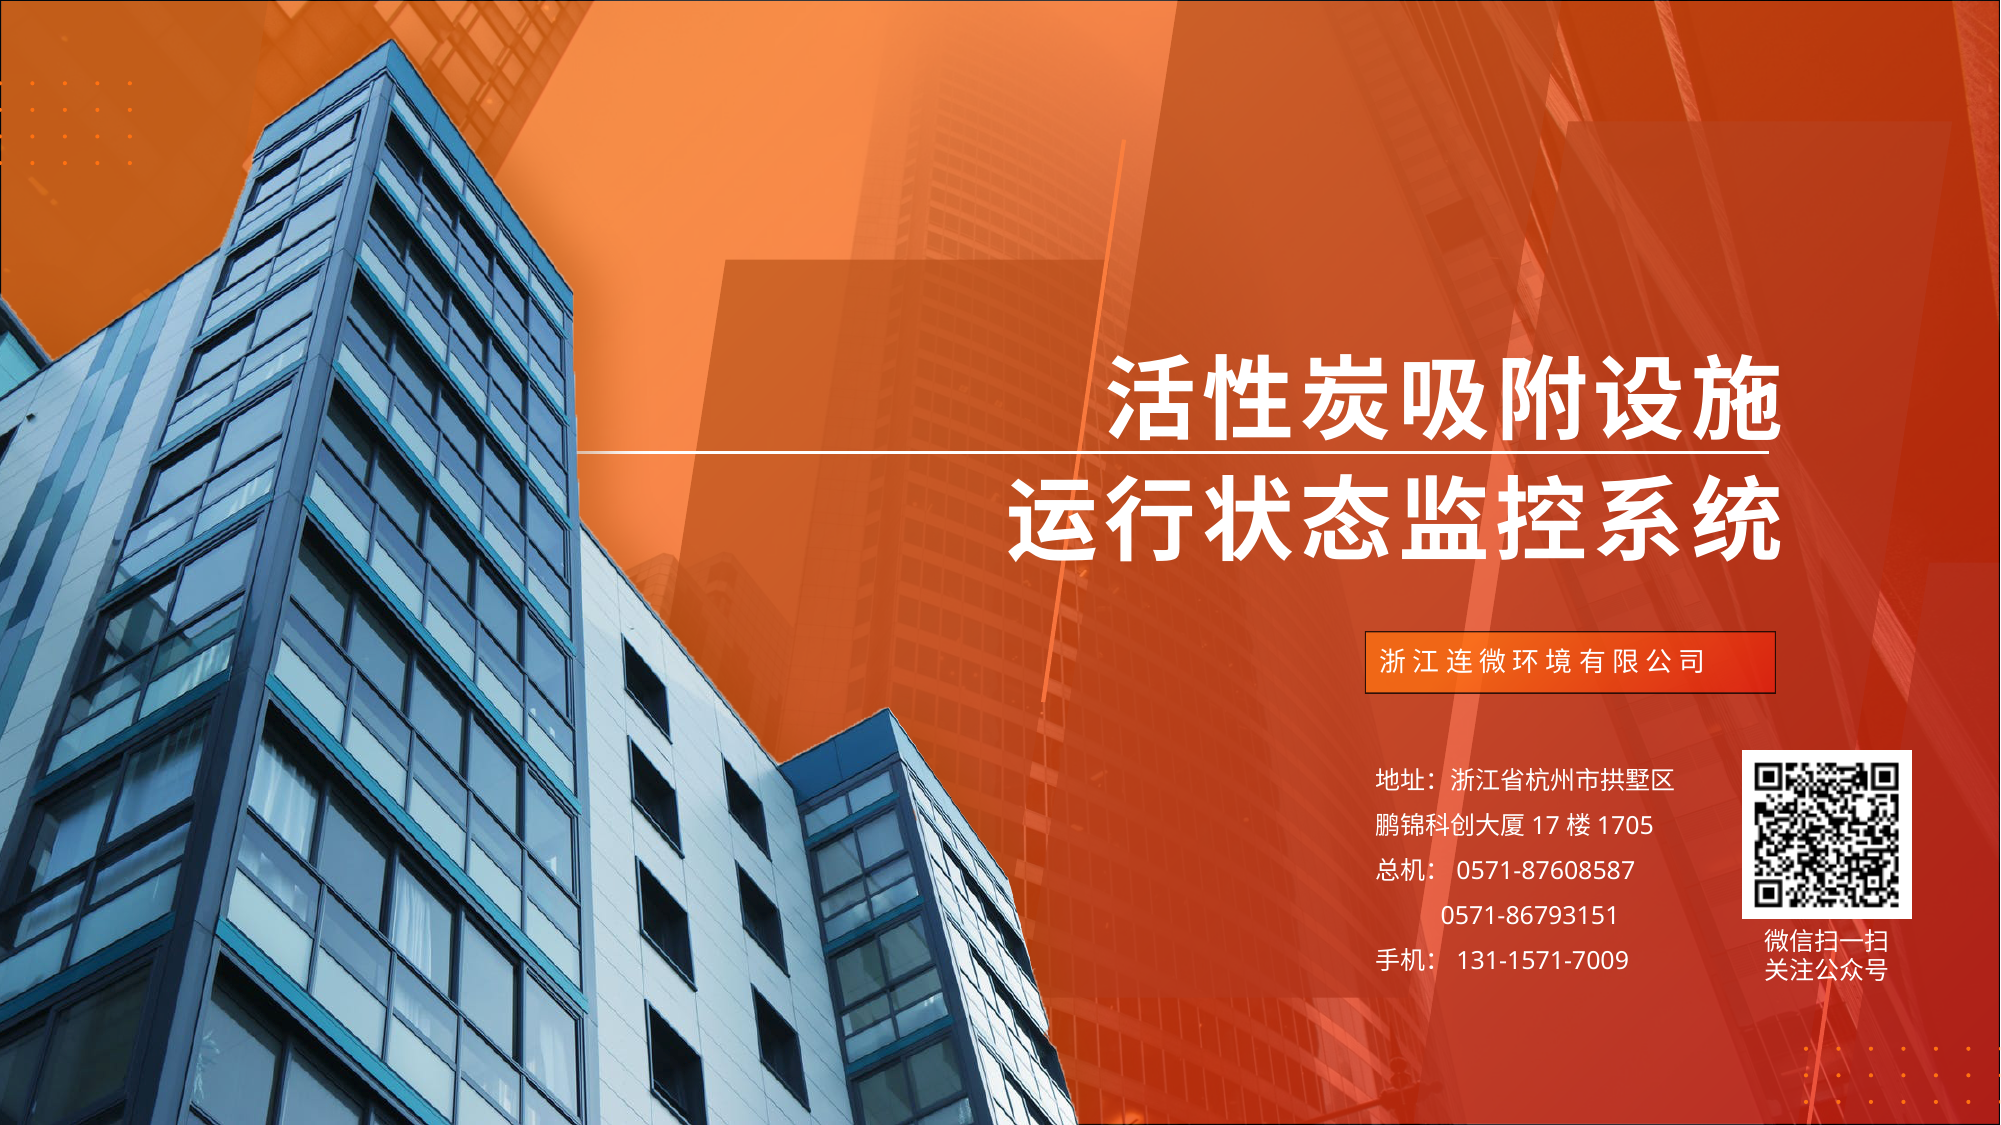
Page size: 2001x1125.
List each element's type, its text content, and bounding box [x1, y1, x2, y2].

list 活性炭吸附设施 运行状态监控系统 [635, 329, 1785, 638]
text_box 地址：浙江省杭州市拱墅区鹏锦科创大厦17楼1705 总机：0571-87608587 0571-86793151 手机：131-1571-7009 [1360, 742, 1702, 982]
list 浙江连微环境有限公司 [1364, 631, 1776, 694]
picture [1742, 750, 1912, 919]
text_box 微信扫一扫 关注公众号 [1730, 917, 1924, 993]
picture [1616, 0, 2000, 562]
picture [0, 0, 1568, 1125]
